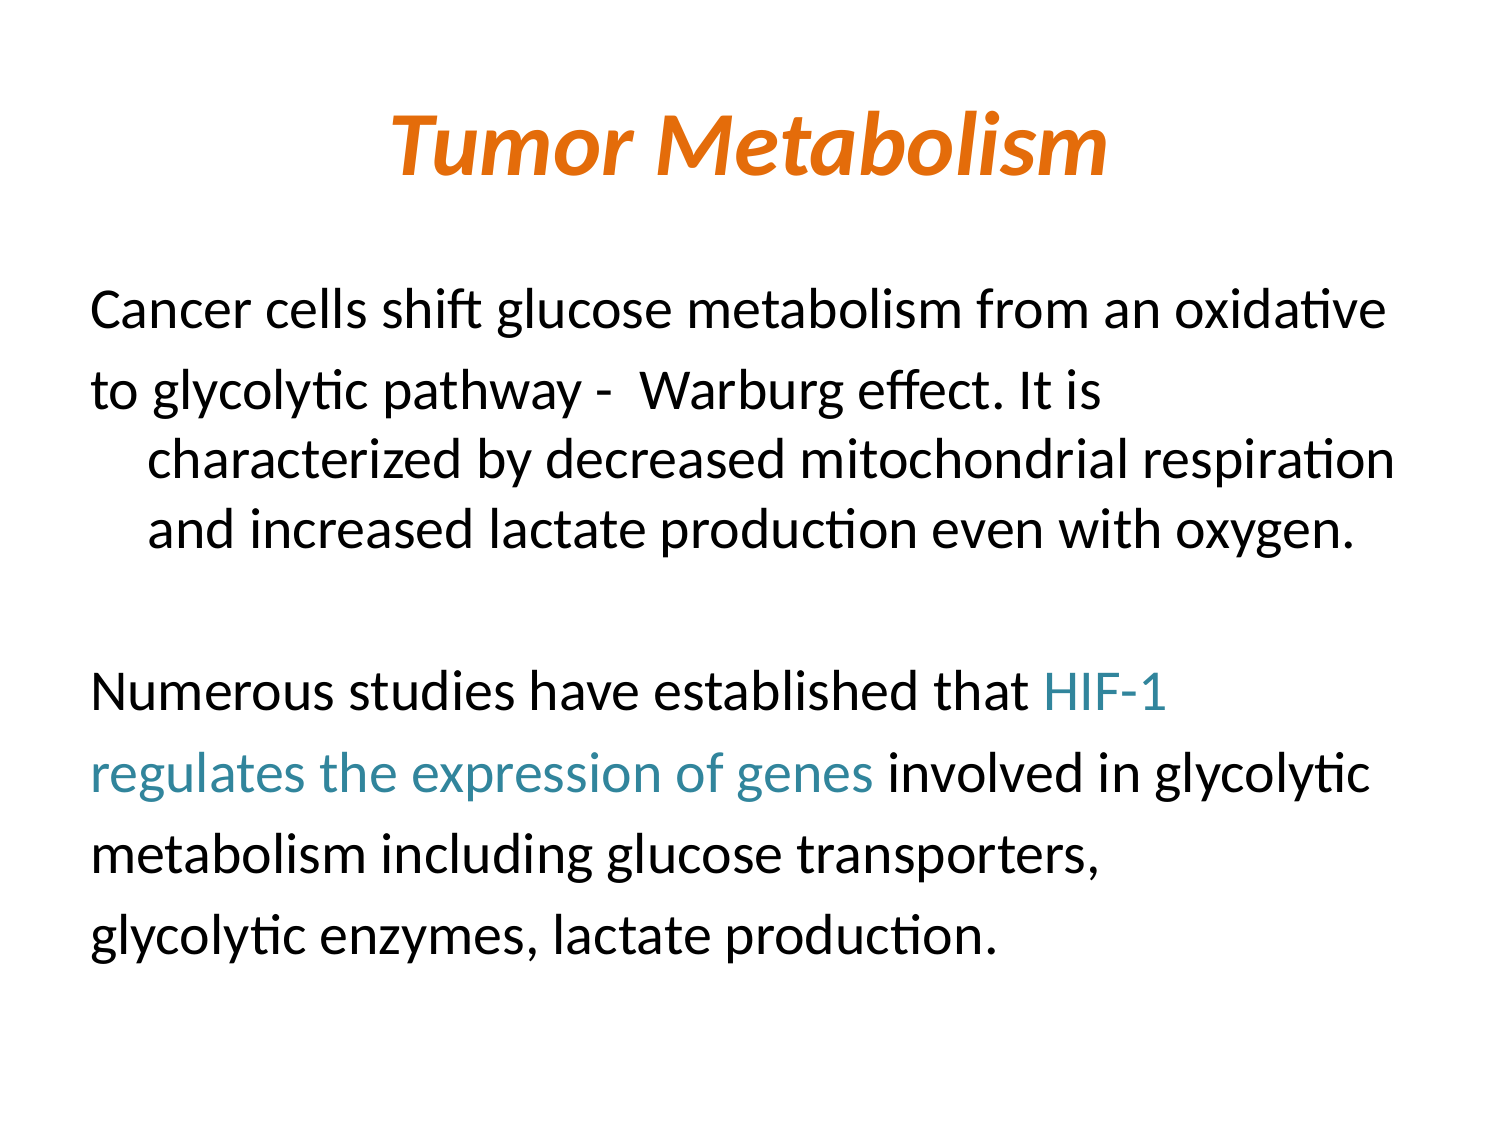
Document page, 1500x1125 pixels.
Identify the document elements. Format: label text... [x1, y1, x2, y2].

list Cancer cells shift glucose metabolism from an oxidative to glycolytic pathway - Warburg effect. It is characterized by decreased mitochondrial respiration and increased lactate production even with oxygen. Numerous studies have established that HIF-1 regulates the expression of genes involved in glycolytic metabolism including glucose transporters, glycolytic enzymes, lactate production. [75, 262, 1425, 1005]
title Tumor Metabolism [75, 45, 1425, 233]
